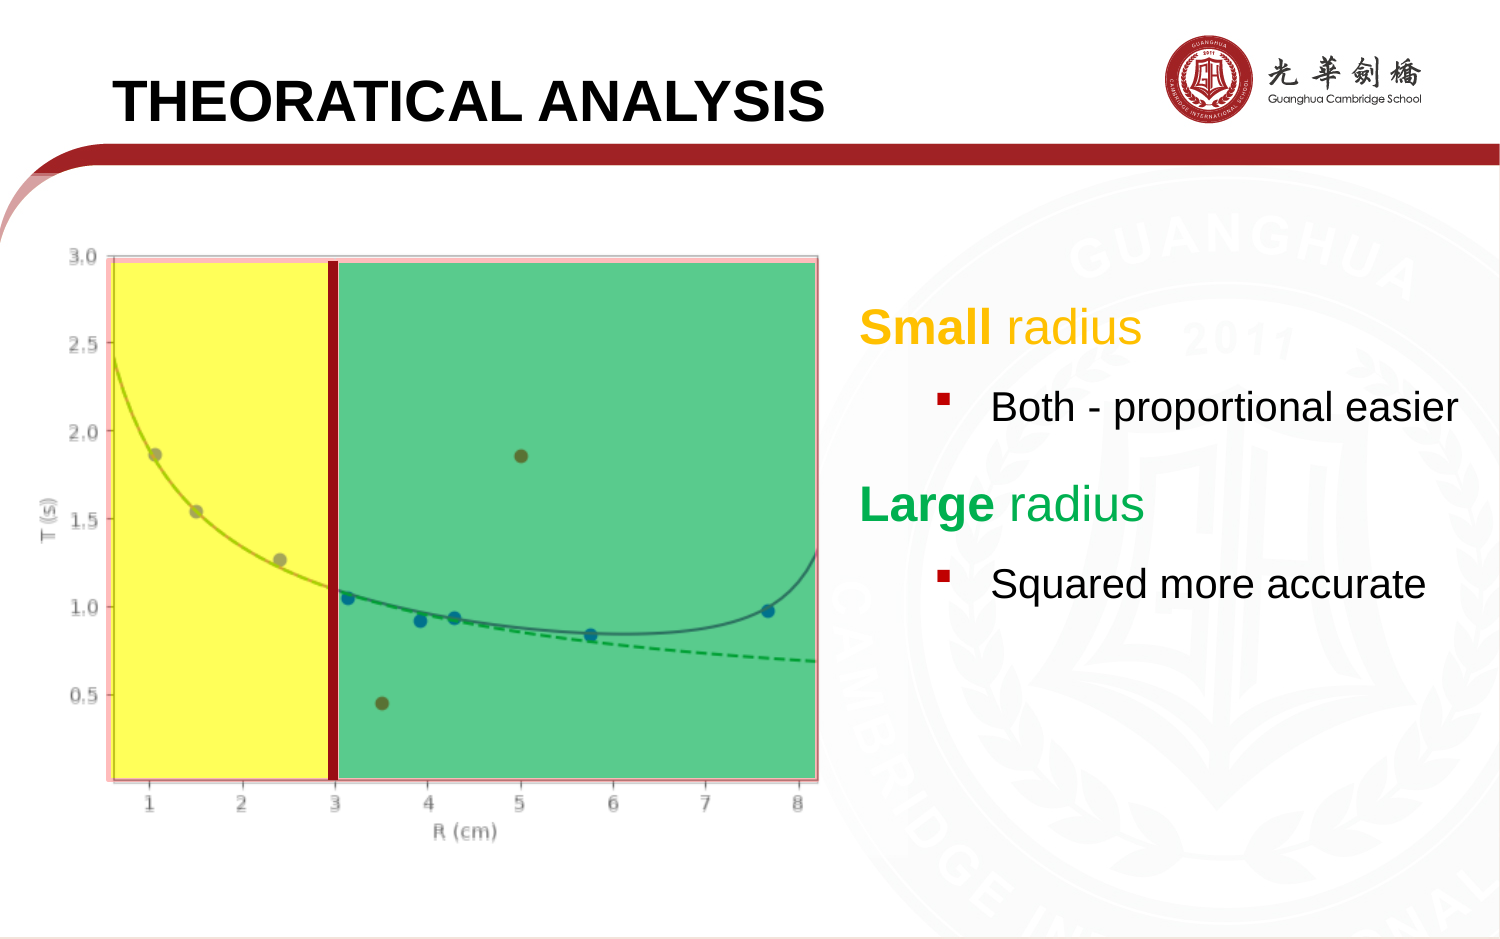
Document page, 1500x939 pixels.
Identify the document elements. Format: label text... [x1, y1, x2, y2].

text_box THEORATICAL ANALYSIS [112, 49, 939, 134]
text_box Large radius Squared more accurate [913, 434, 1500, 614]
text_box Small radius Both - proportional easier [913, 257, 1500, 434]
picture [0, 0, 1500, 939]
